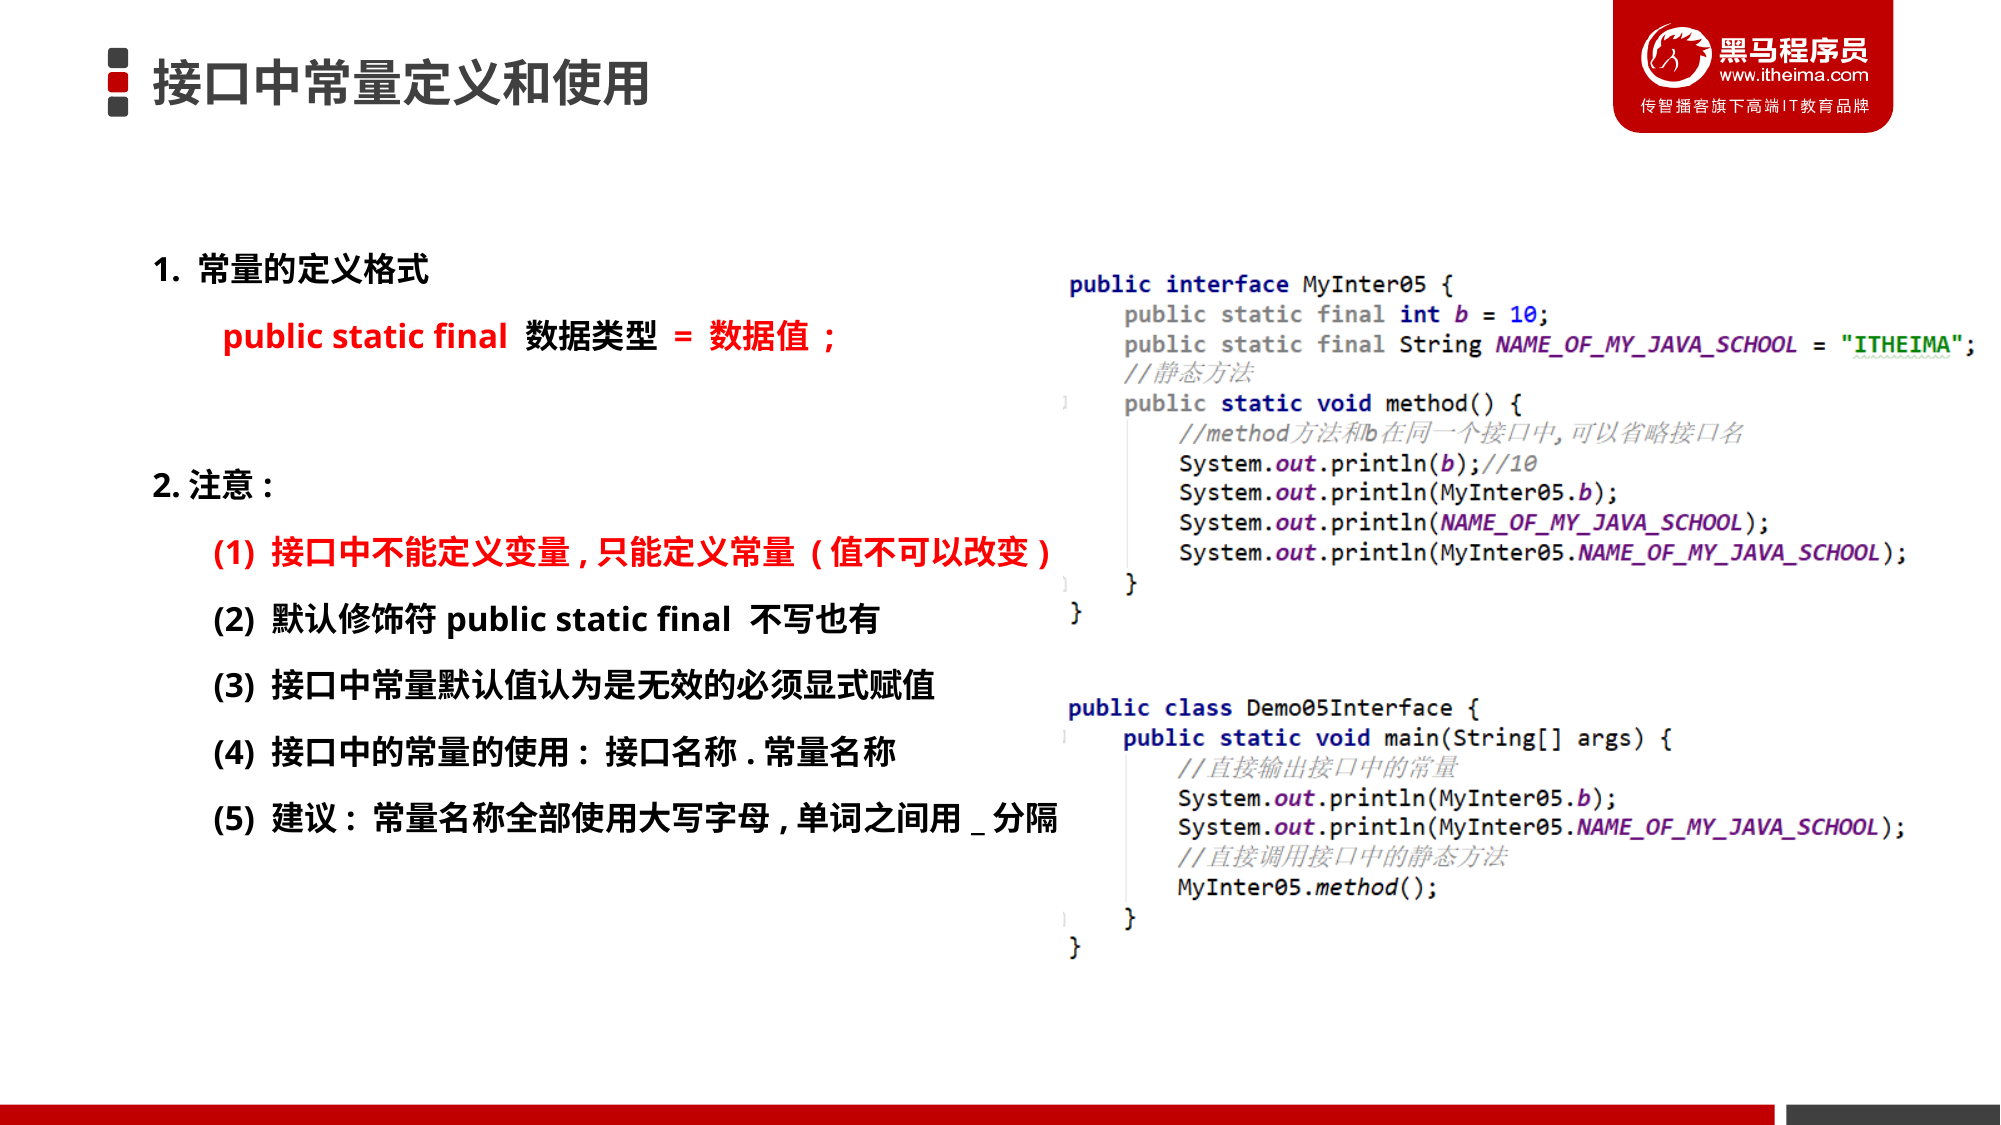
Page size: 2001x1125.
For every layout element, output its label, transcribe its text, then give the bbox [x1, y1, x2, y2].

picture [1063, 692, 1910, 963]
list 1. 常量的定义格式 public static final 数据类型 = 数据值 ; 2.注意: (1) 接口中不能定义变量,只能定义常量 (值不可以改变) (2) 默认修饰符public static final 不写也有 (3) 接口中常量默认值认为是无效的必须显式赋值 (4) 接口中的常量的使用: 接口名称.常量名称 (5) 建议: 常量名称全部使用大写字母,单词之间用_分隔 [137, 221, 1753, 1125]
title 接口中常量定义和使用 [137, 38, 1577, 124]
picture [1063, 265, 1974, 627]
picture [1616, 11, 1894, 125]
